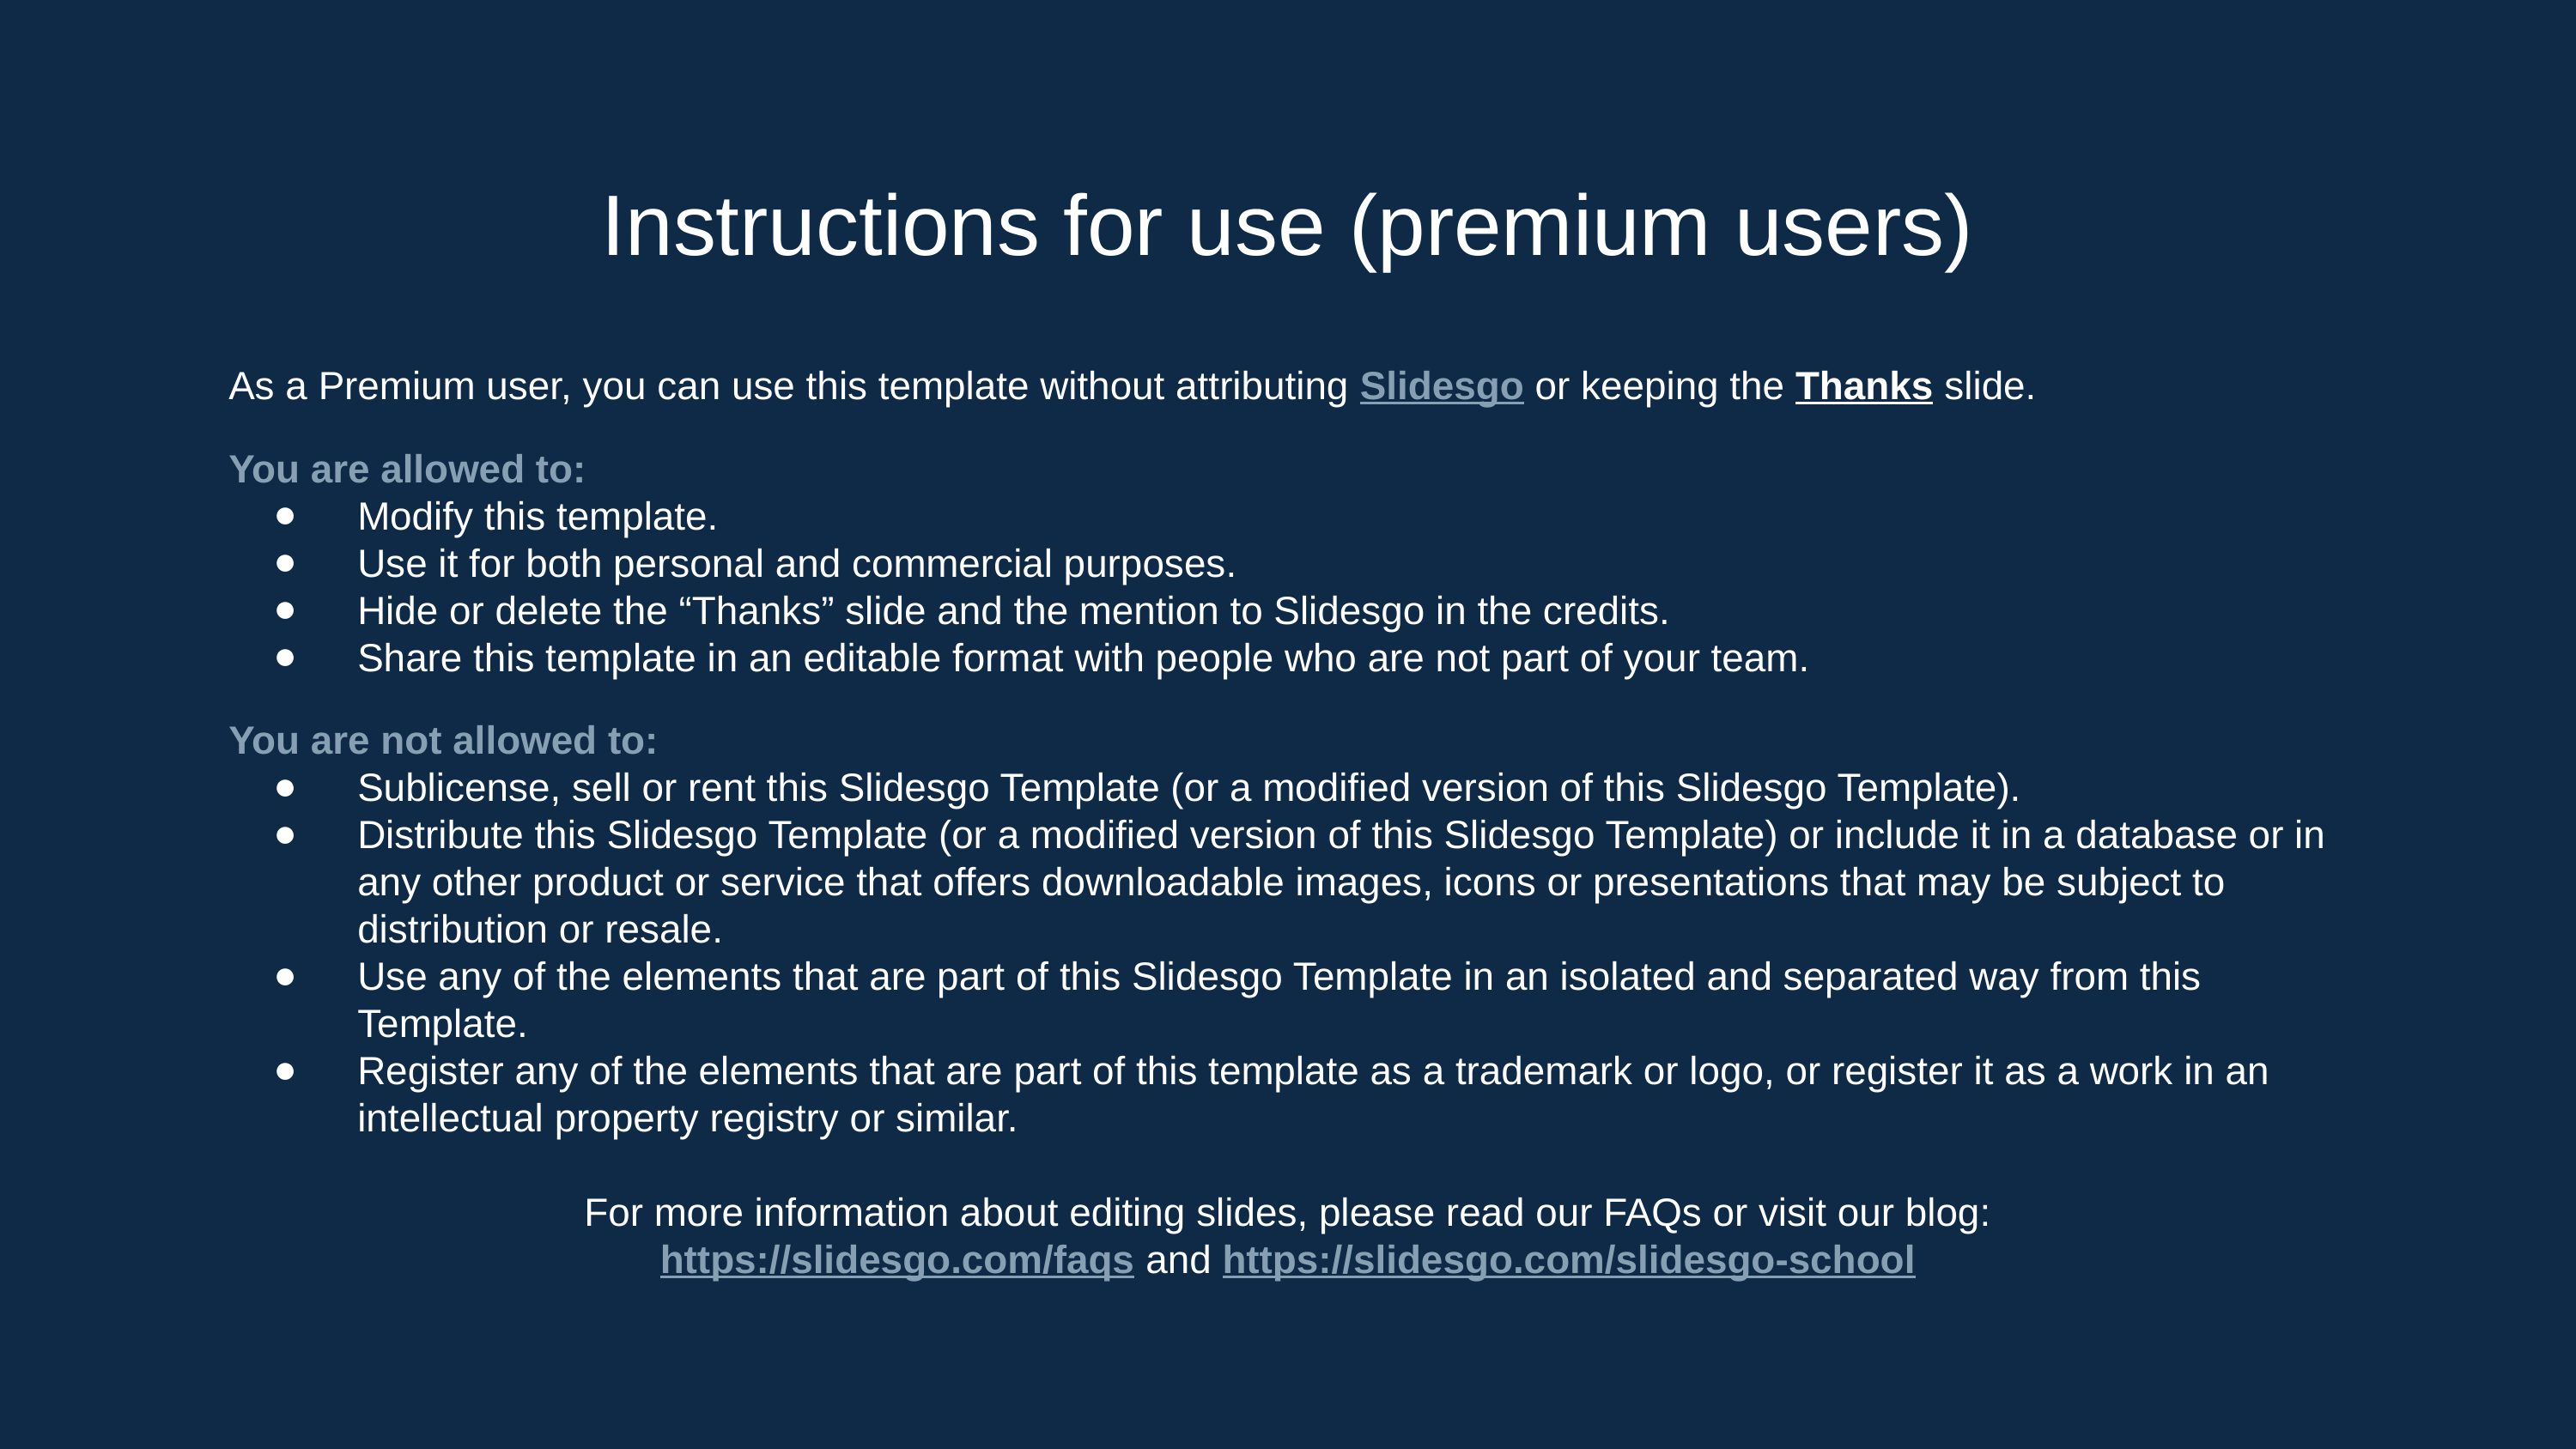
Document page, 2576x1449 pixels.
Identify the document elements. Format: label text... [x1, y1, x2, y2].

title Instructions for use (premium users) [203, 143, 2373, 280]
text_box As a Premium user, you can use this template without attributing Slidesgo or keeping the Thanks slide. You are allowed to: Modify this template. Use it for both personal and commercial purposes. Hide or delete the “Thanks” slide and the mention to Slidesgo in the credits. Share this template in an editable format with people who are not part of your team. You are not allowed to: Sublicense, sell or rent this Slidesgo Template (or a modified version of this Slidesgo Template). Distribute this Slidesgo Template (or a modified version of this Slidesgo Template) or include it in a database or in any other product or service that offers downloadable images, icons or presentations that may be subject to distribution or resale. Use any of the elements that are part of this Slidesgo Template in an isolated and separated way from this Template. Register any of the elements that are part of this template as a trademark or logo, or register it as a work in an intellectual property registry or similar. For more information about editing slides, please read our FAQs or visit our blog: https://slidesgo.com/faqs and https://slidesgo.com/slidesgo-school [203, 334, 2373, 1305]
